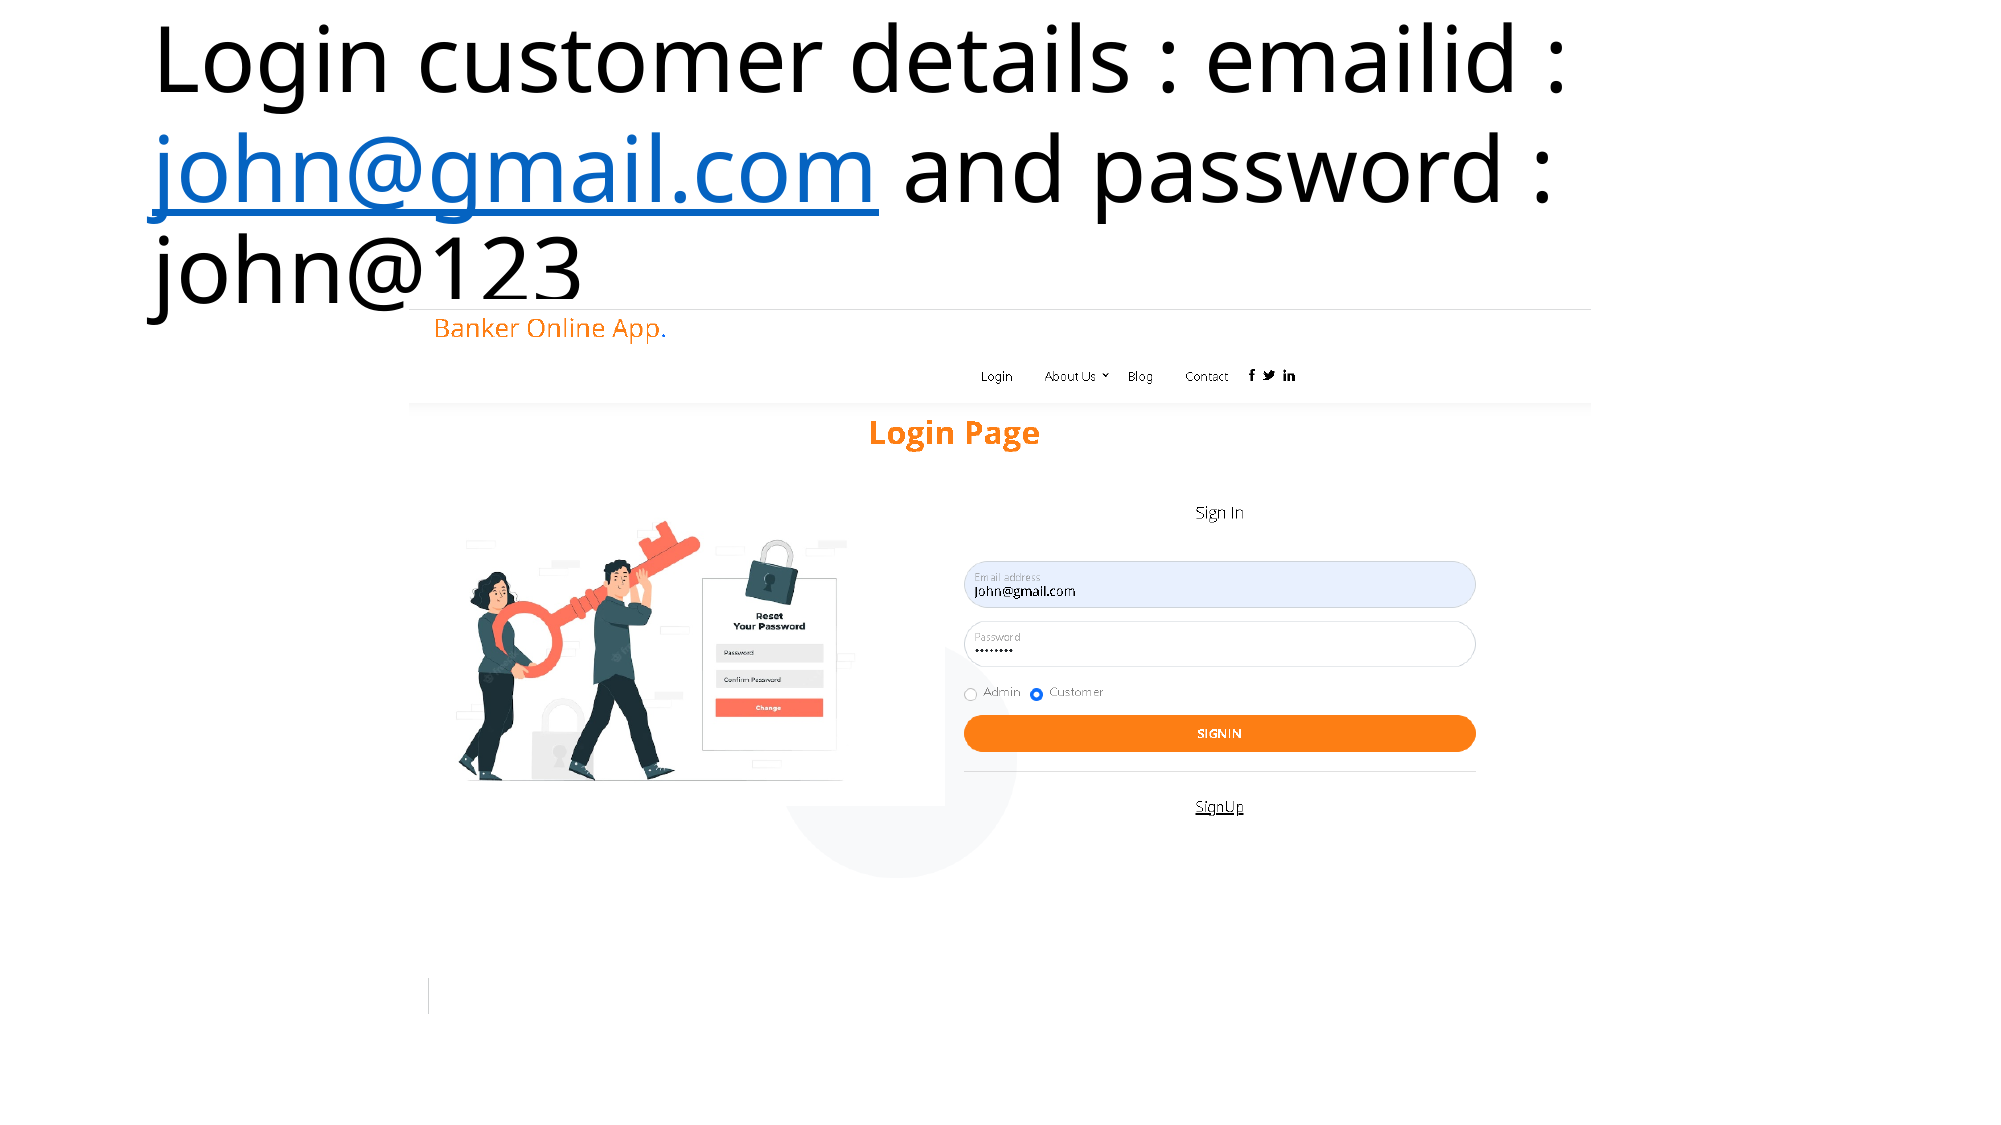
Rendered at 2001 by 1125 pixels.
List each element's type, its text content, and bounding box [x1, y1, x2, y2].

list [409, 299, 1591, 1014]
title Login customer details : emailid : john@gmail.com and password : john@123 [137, 59, 1863, 278]
